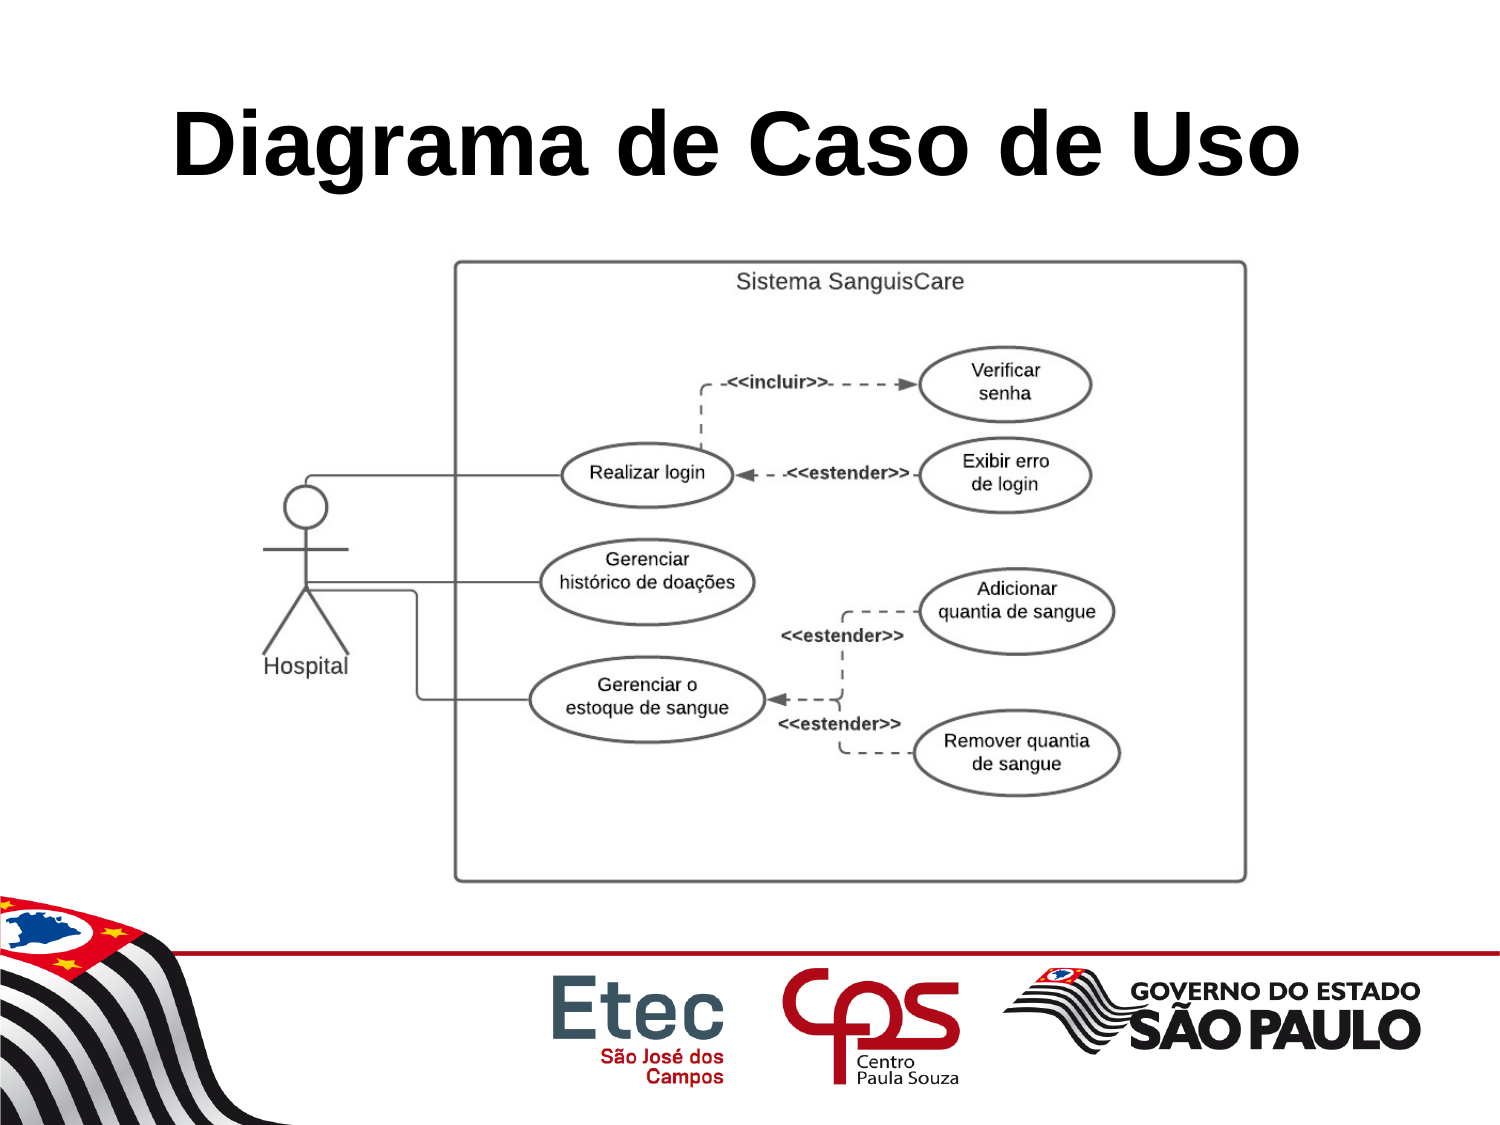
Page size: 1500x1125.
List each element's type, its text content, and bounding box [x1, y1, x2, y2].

title Diagrama de Caso de Uso [75, 45, 1425, 233]
picture [0, 219, 1500, 1125]
